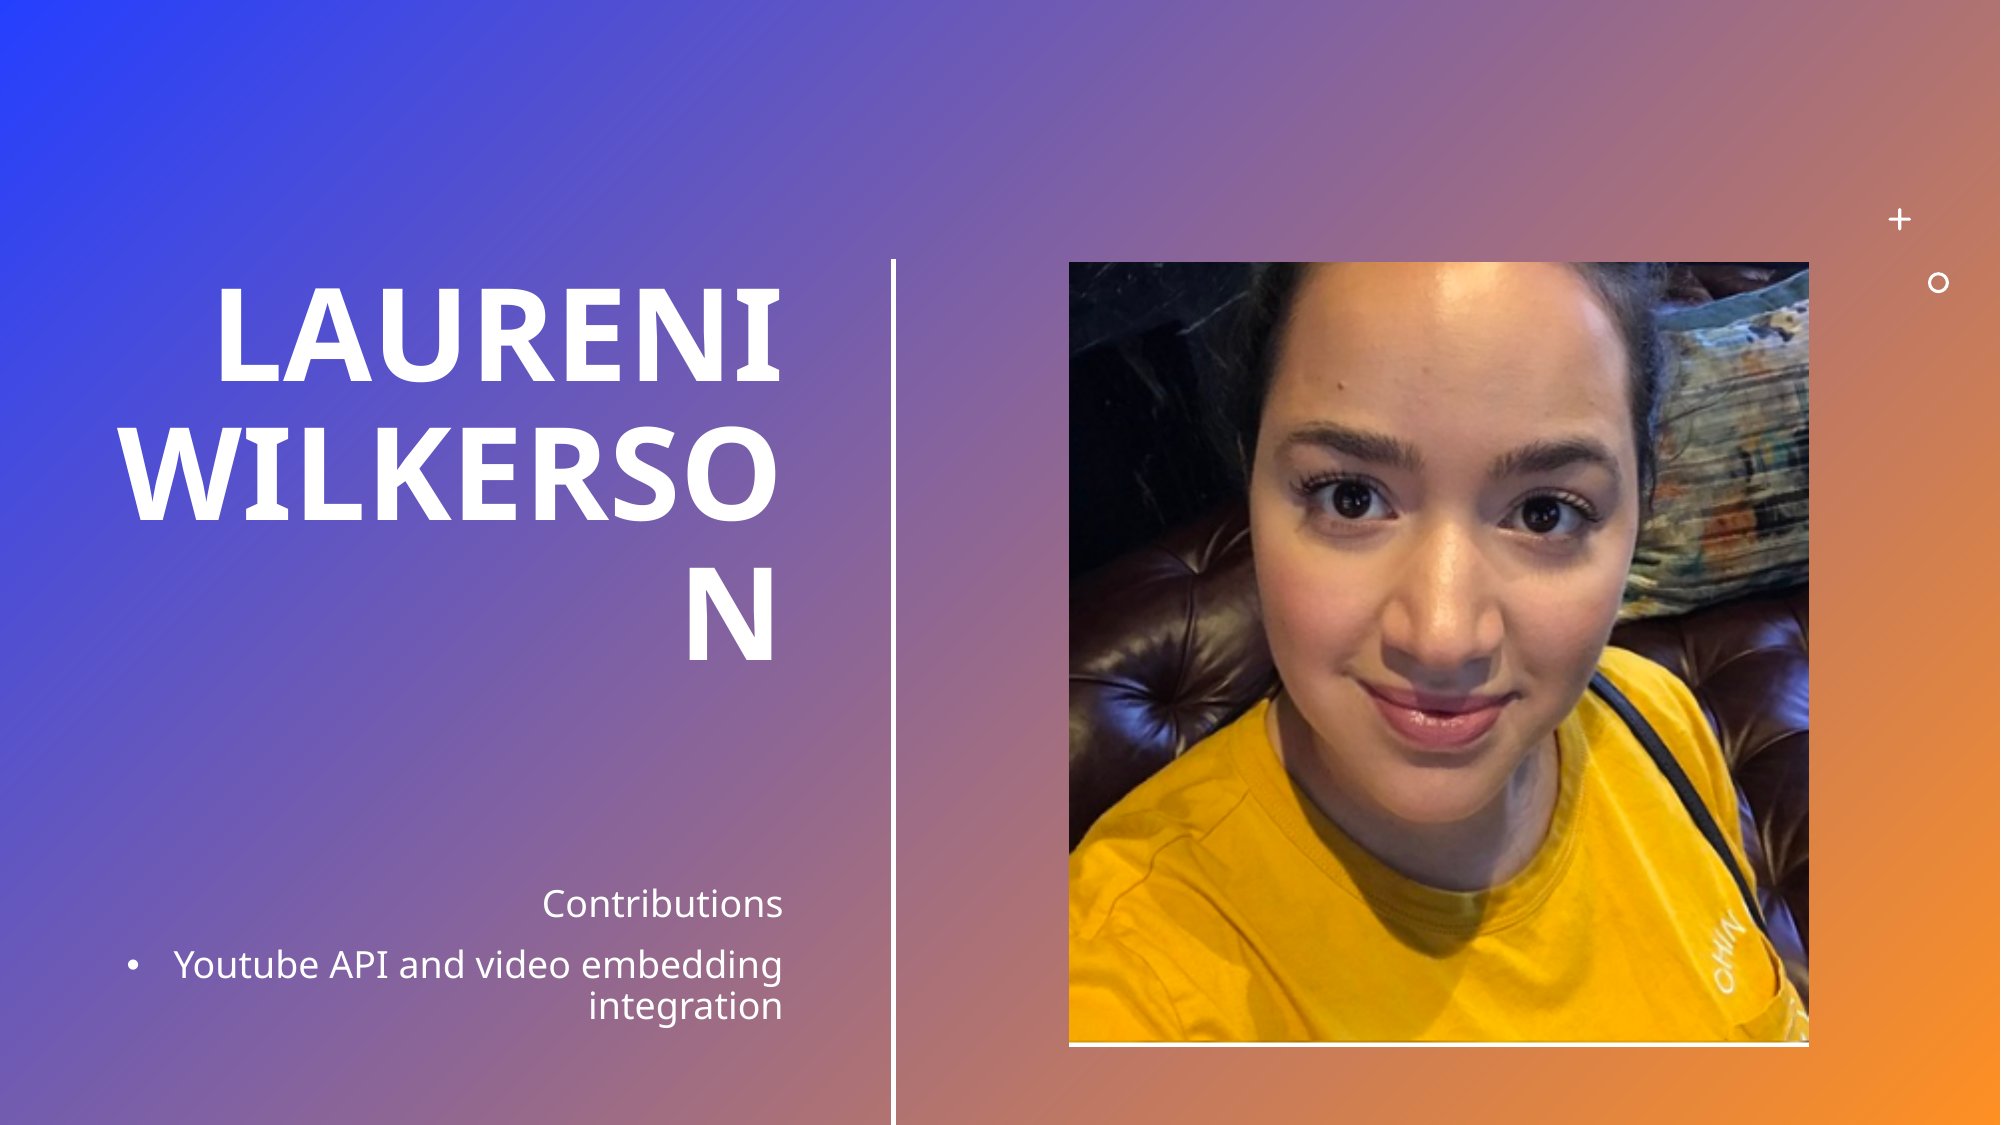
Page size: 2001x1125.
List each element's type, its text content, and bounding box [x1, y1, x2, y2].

picture [1069, 262, 1809, 1047]
text_box [1888, 207, 1912, 231]
text_box [0, 0, 2000, 1125]
text_box [1927, 272, 1949, 294]
subtitle Contributions Youtube API and video embedding integration [75, 877, 799, 1047]
title Laureni Wilkerson [75, 262, 799, 858]
